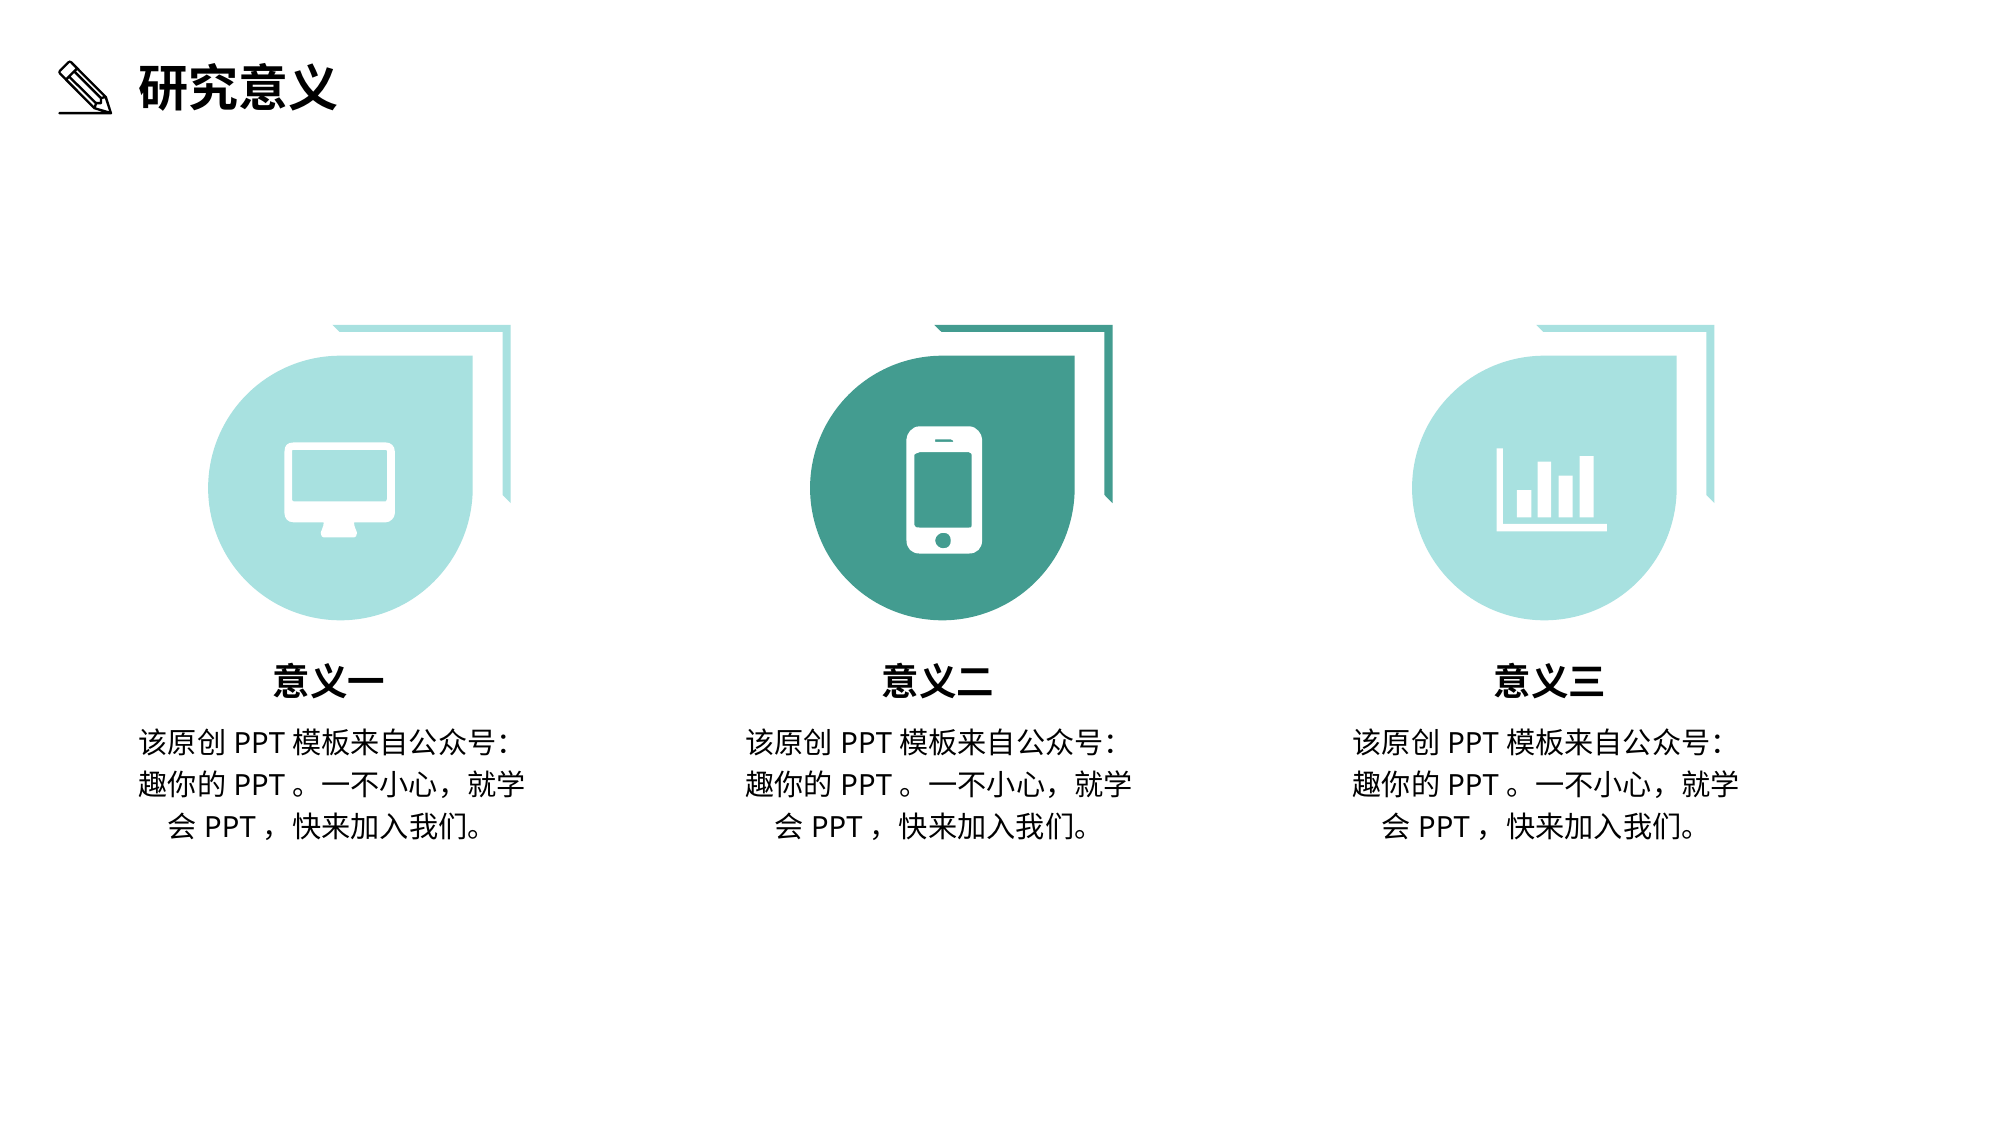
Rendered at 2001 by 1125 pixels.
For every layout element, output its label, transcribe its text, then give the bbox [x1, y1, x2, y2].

text_box [1411, 354, 1678, 622]
text_box [329, 323, 512, 506]
text_box 意义三 [1479, 650, 1623, 711]
text_box 研究意义 [123, 49, 378, 125]
text_box 意义一 [258, 650, 420, 711]
text_box [58, 60, 113, 115]
text_box [906, 426, 983, 554]
text_box 该原创PPT模板来自公众号：趣你的PPT。一不小心，就学会PPT，快来加入我们。 [137, 717, 528, 800]
text_box 该原创PPT模板来自公众号：趣你的PPT。一不小心，就学会PPT，快来加入我们。 [744, 717, 1135, 800]
text_box [931, 323, 1114, 506]
text_box [1496, 448, 1607, 532]
text_box [809, 354, 1076, 622]
text_box [284, 442, 395, 538]
text_box [207, 354, 474, 622]
text_box 意义二 [866, 650, 1022, 711]
text_box 该原创PPT模板来自公众号：趣你的PPT。一不小心，就学会PPT，快来加入我们。 [1351, 717, 1742, 800]
text_box [1533, 323, 1716, 506]
